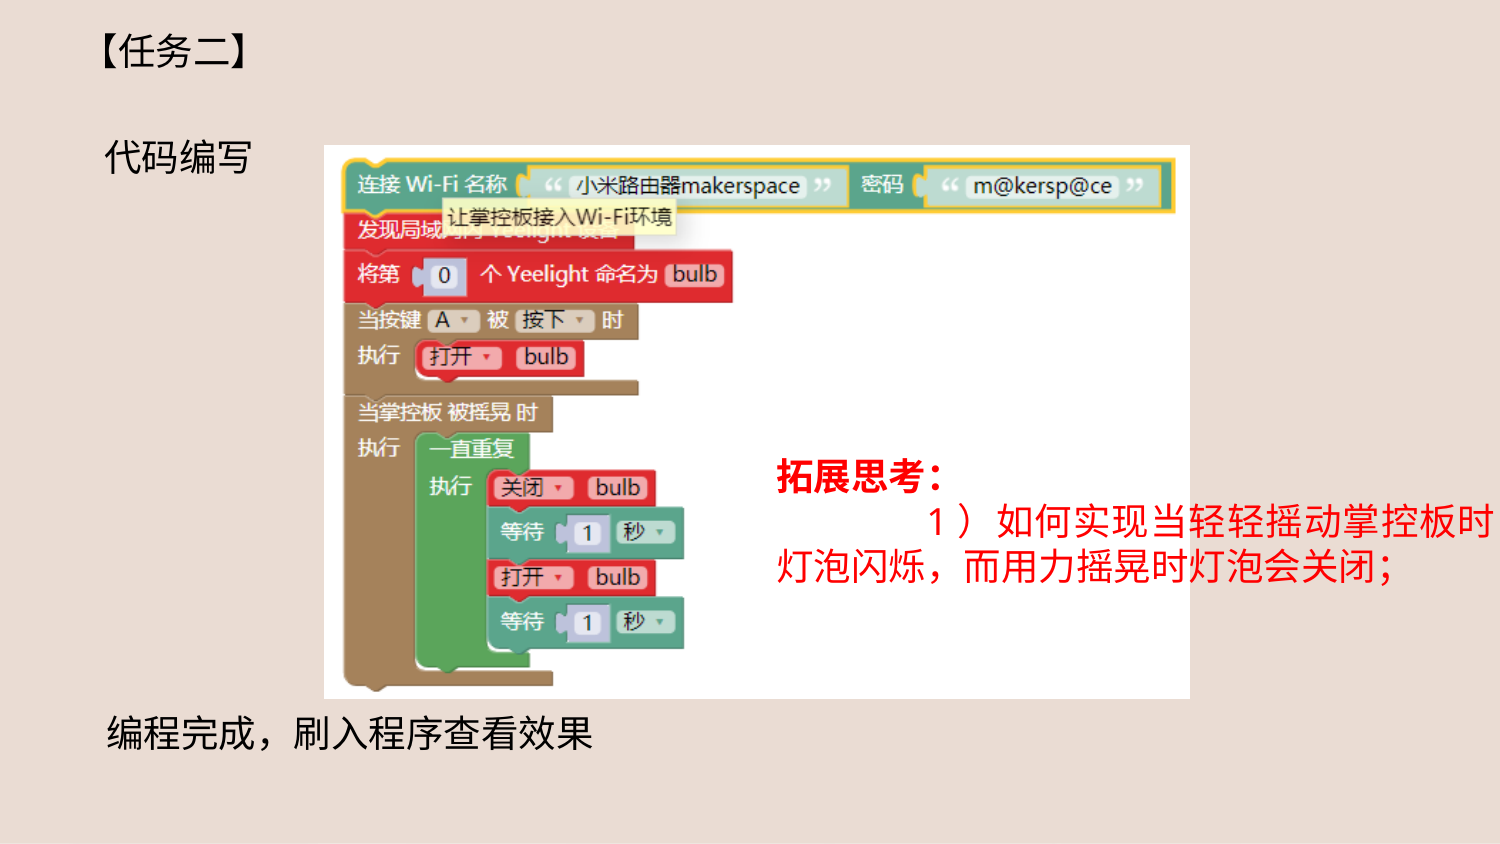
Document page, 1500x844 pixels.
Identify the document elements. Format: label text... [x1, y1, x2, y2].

text_box 编程完成，刷入程序查看效果 [91, 702, 609, 762]
text_box 【任务二】 [66, 20, 292, 80]
text_box 代码编写 [89, 126, 270, 187]
text_box 拓展思考： 1）如何实现当轻轻摇动掌控板时，灯泡闪烁，而用力摇晃时灯泡会关闭； [1195, 445, 1500, 596]
picture [324, 144, 1191, 699]
